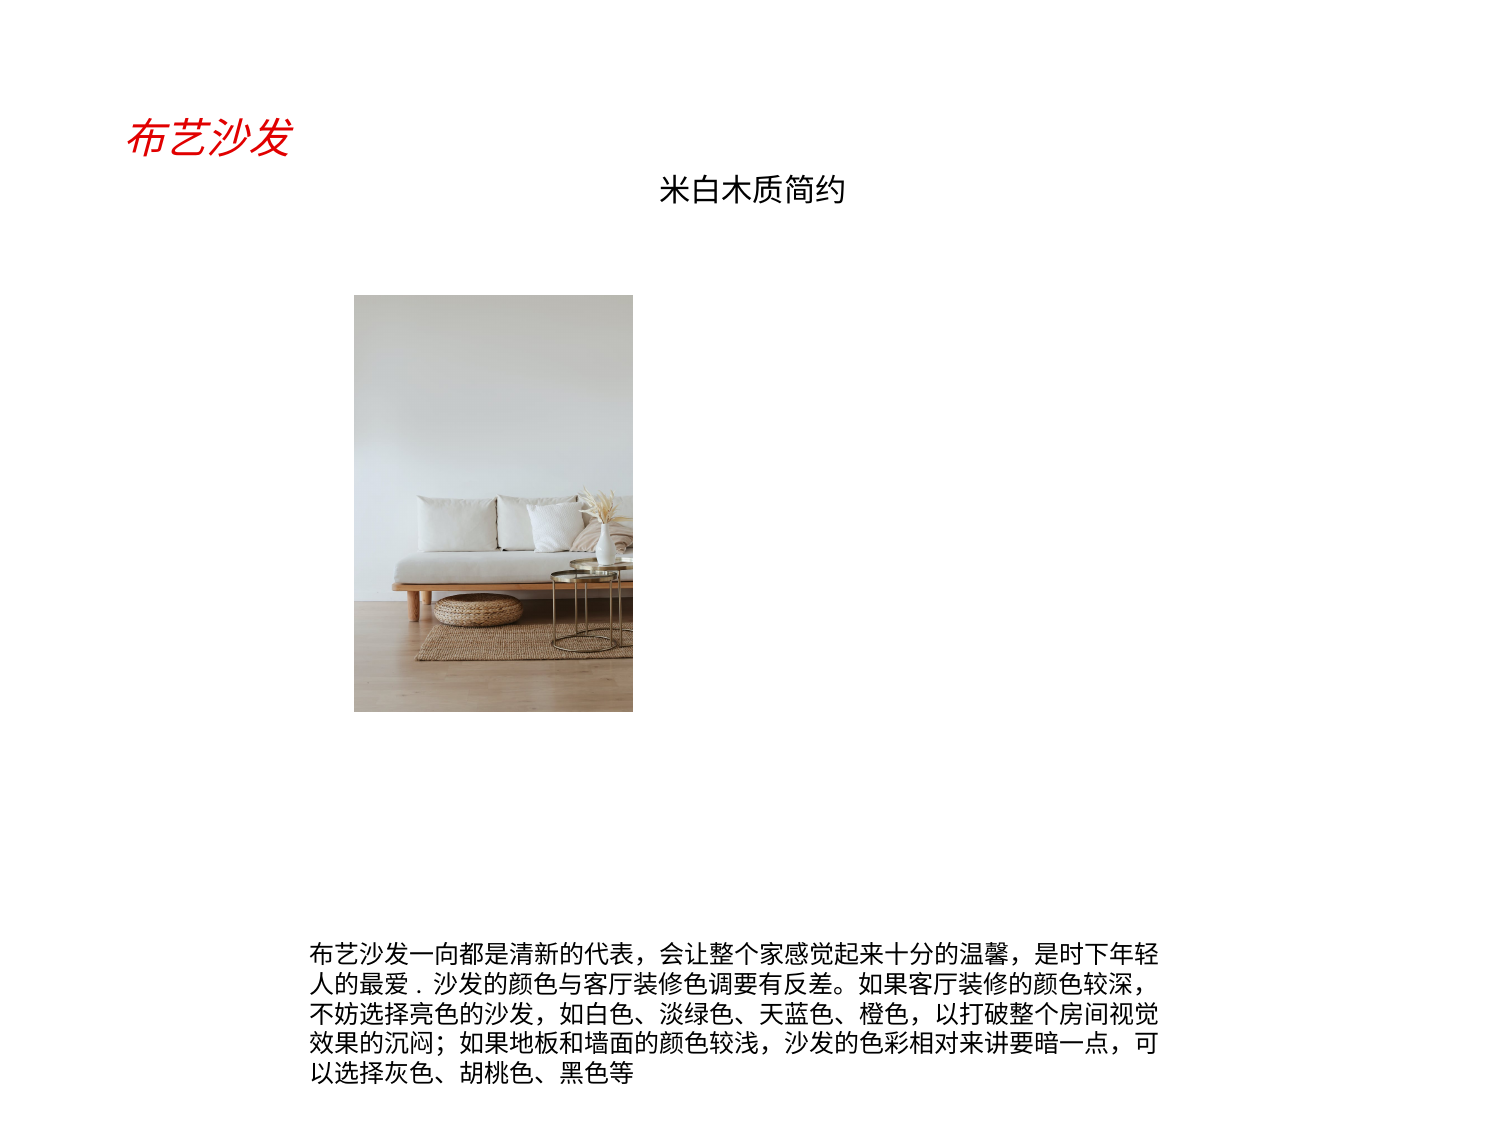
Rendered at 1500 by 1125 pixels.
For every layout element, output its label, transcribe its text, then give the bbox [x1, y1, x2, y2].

picture [354, 294, 633, 713]
text_box 布艺沙发一向都是清新的代表，会让整个家感觉起来十分的温馨，是时下年轻人的最爱. 沙发的颜色与客厅装修色调要有反差。如果客厅装修的颜色较深，不妨选择亮色的沙发，如白色、淡绿色、天蓝色、橙色，以打破整个房间视觉效果的沉闷；如果地板和墙面的颜色较浅，沙发的色彩相对来讲要暗一点，可以选择灰色、胡桃色、黑色等 [295, 885, 1181, 1096]
text_box 布艺沙发 [108, 59, 305, 169]
text_box 米白木质简约 [644, 118, 862, 216]
